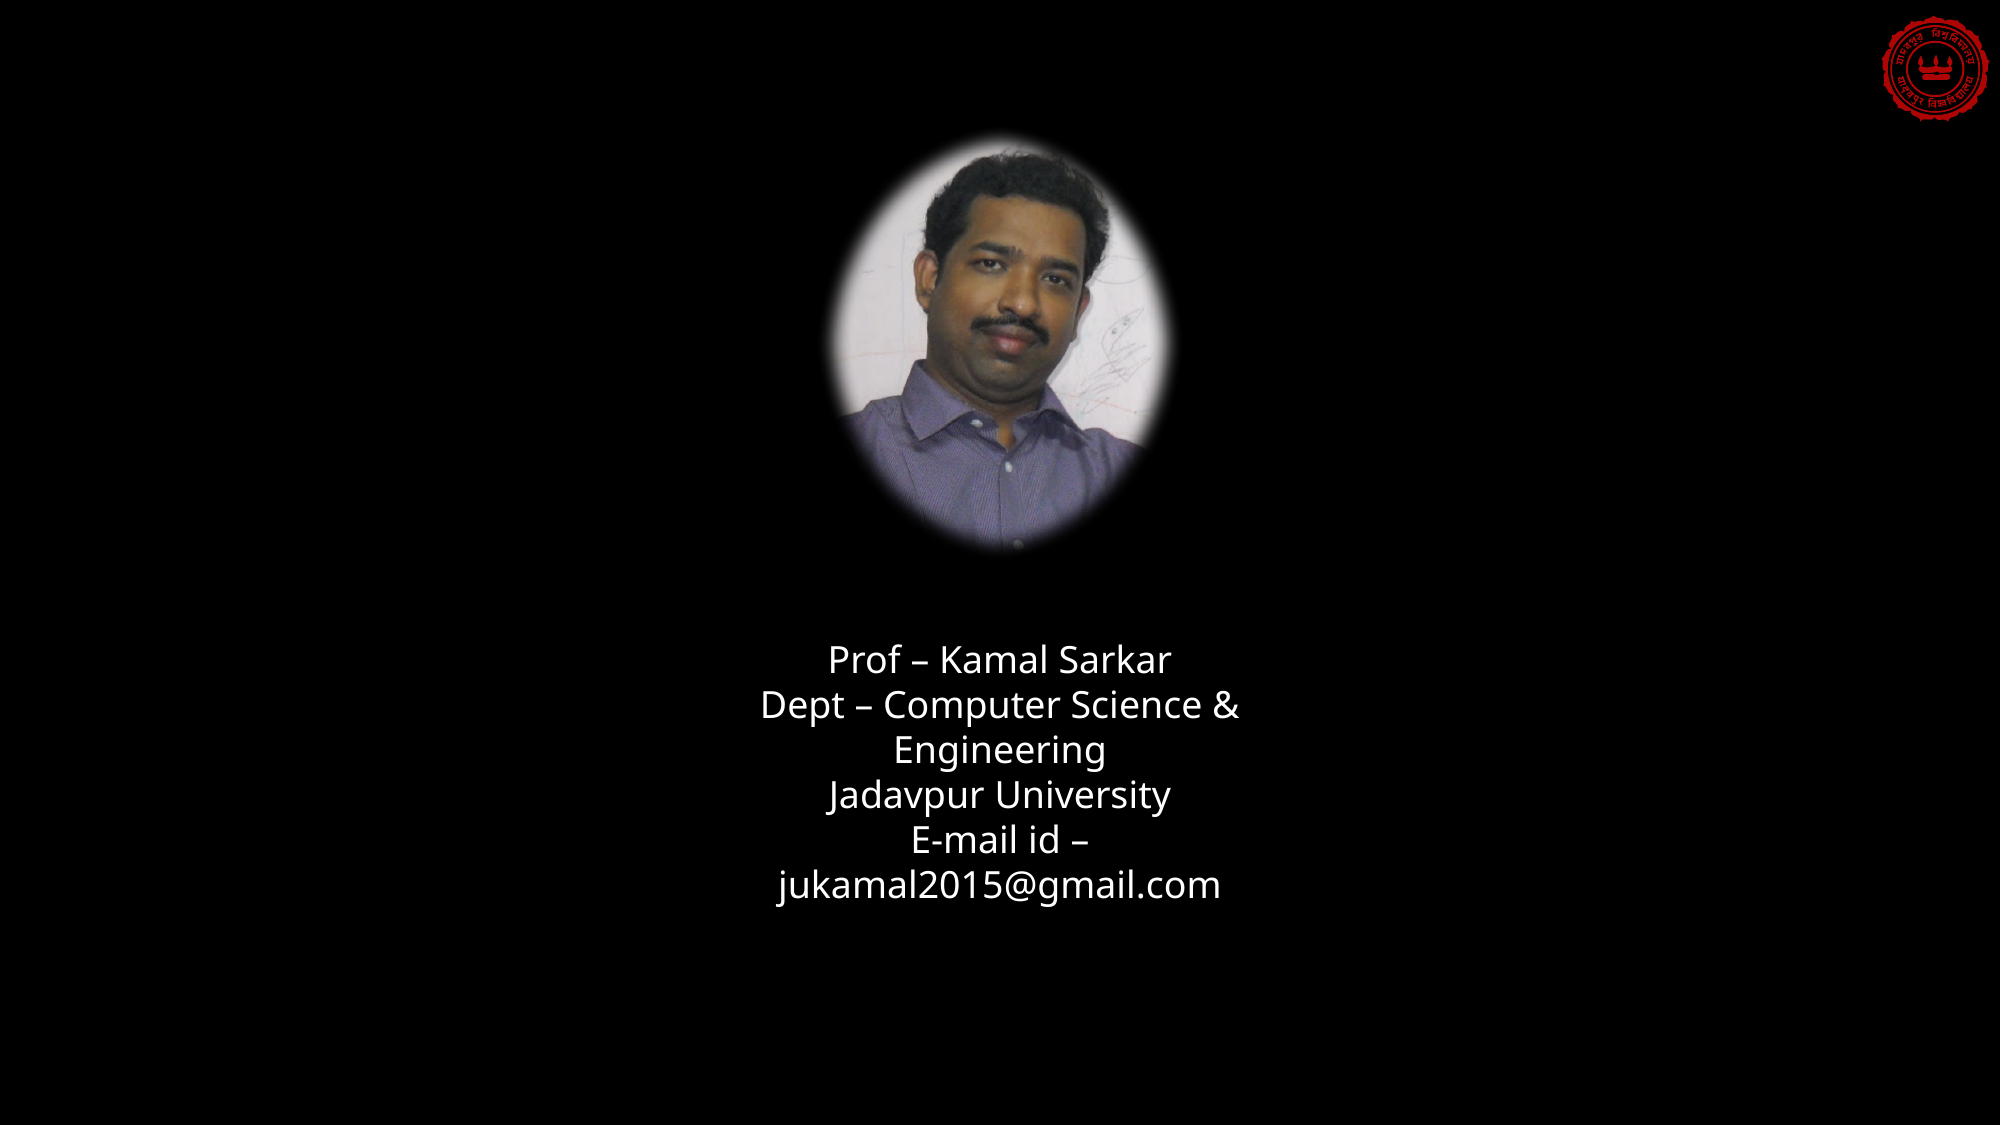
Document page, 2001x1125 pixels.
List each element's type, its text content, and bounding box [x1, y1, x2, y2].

text_box Prof – Kamal Sarkar Dept – Computer Science & Engineering Jadavpur University E-mail id – jukamal2015@gmail.com [677, 628, 1323, 914]
picture [815, 123, 1185, 563]
picture [1879, 12, 1992, 125]
